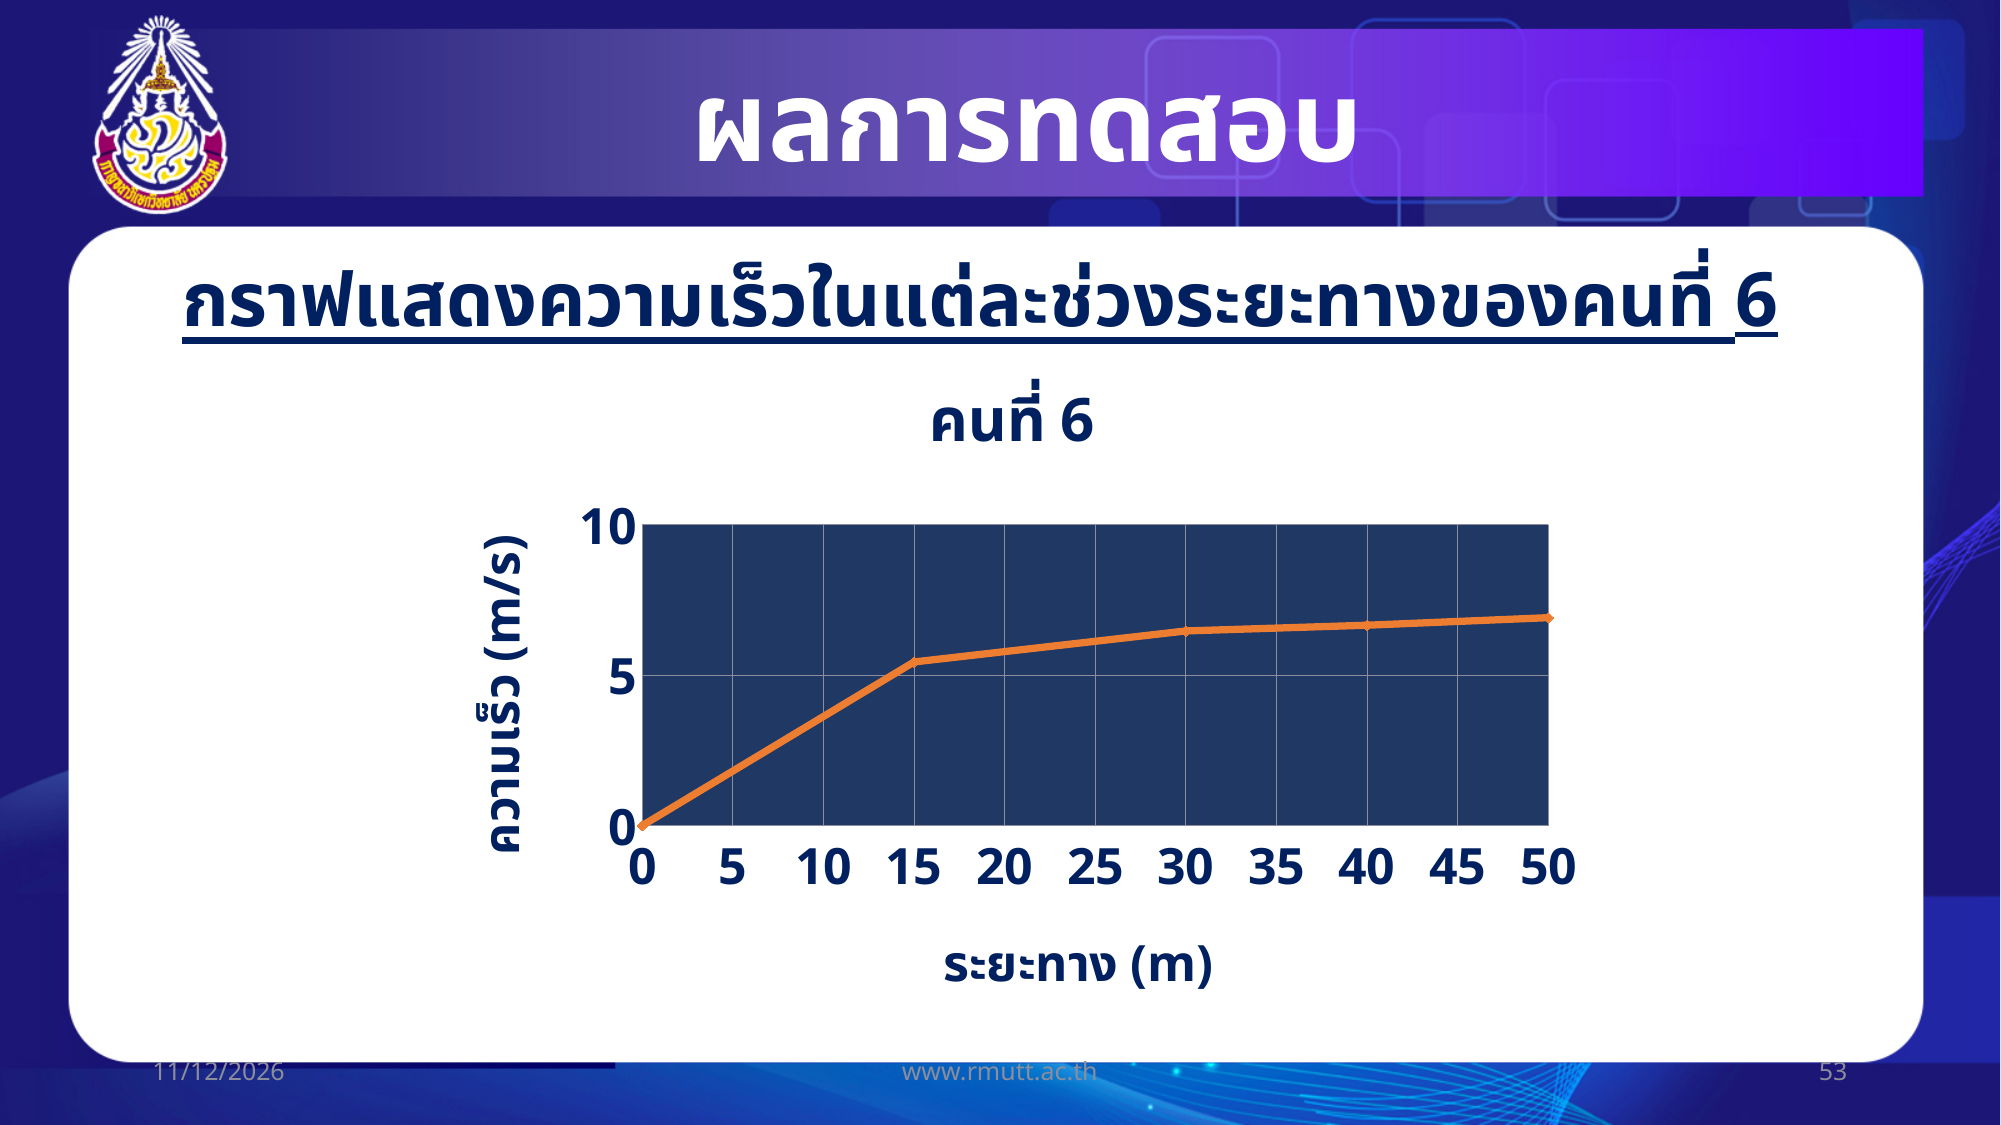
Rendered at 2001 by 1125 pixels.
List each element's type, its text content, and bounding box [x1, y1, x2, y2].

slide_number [137, 1043, 588, 1103]
slide_number 53 [1412, 1043, 1863, 1103]
title ผลการทดสอบ [150, 16, 1875, 234]
picture [0, 0, 2001, 1125]
chart [424, 337, 1601, 1043]
footer www.rmutt.ac.th [662, 1043, 1338, 1103]
list กราฟแสดงความเร็วในแต่ละช่วงระยะทางของคนที่ 6 [97, 254, 1863, 1043]
